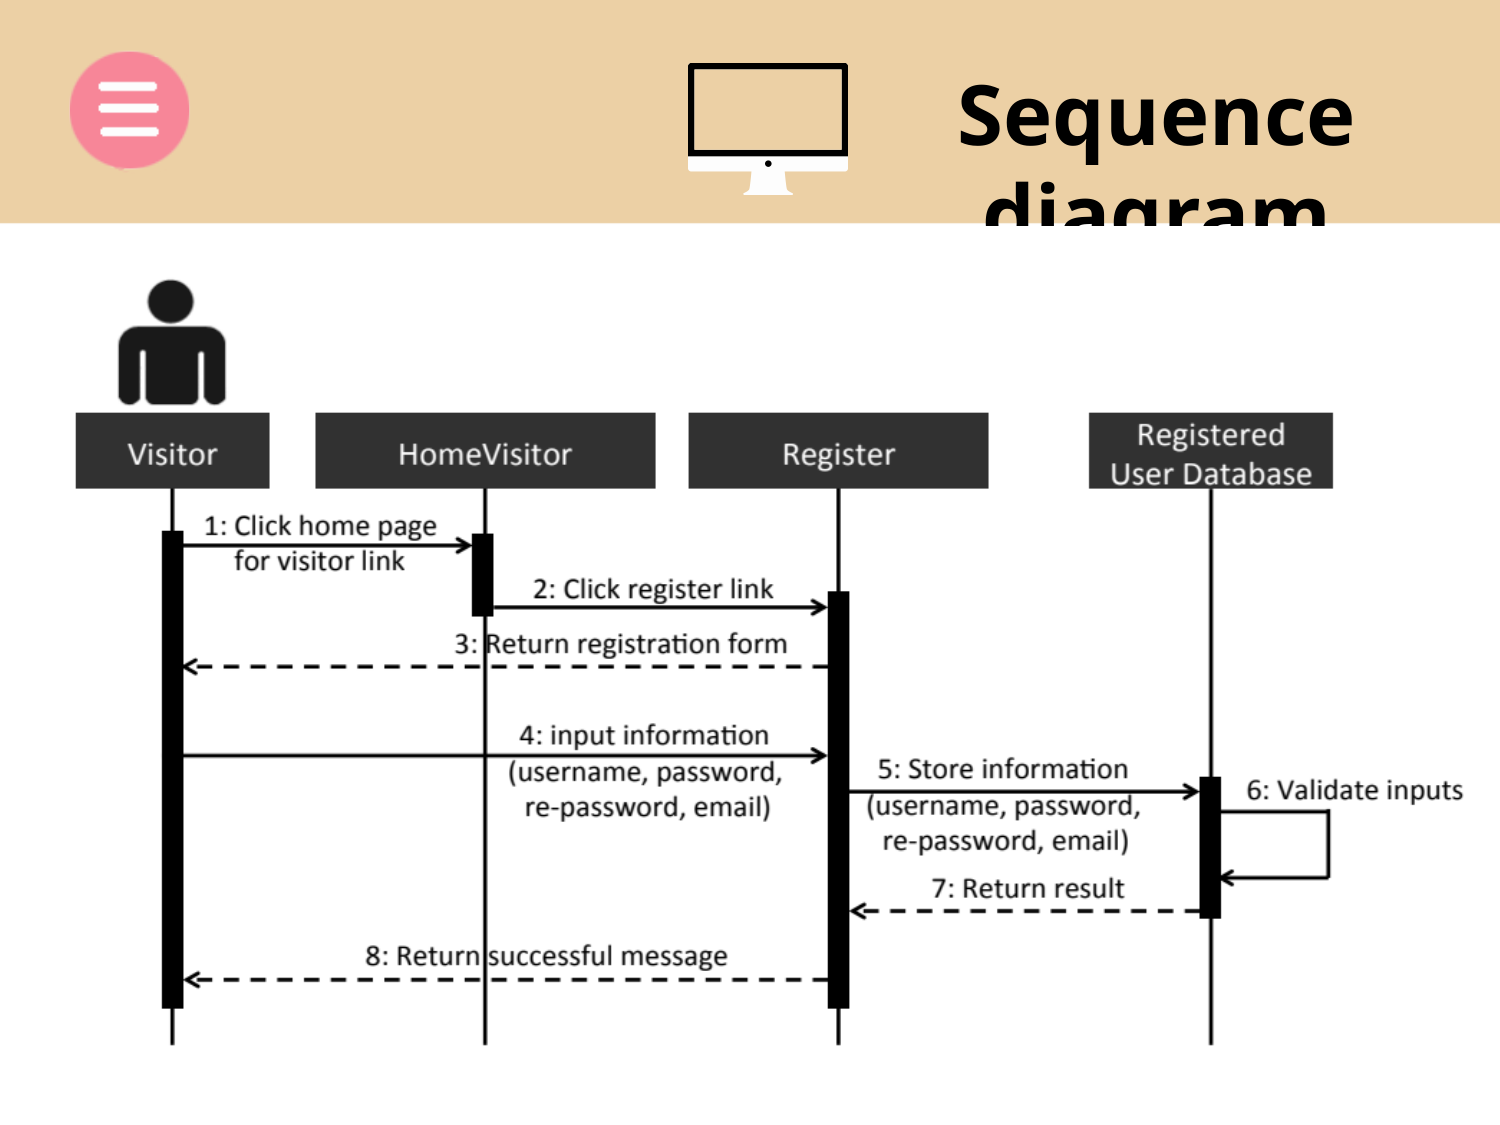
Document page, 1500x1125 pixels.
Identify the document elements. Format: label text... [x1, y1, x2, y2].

text_box Sequence diagram [848, 55, 1467, 224]
picture [0, 0, 1500, 1125]
